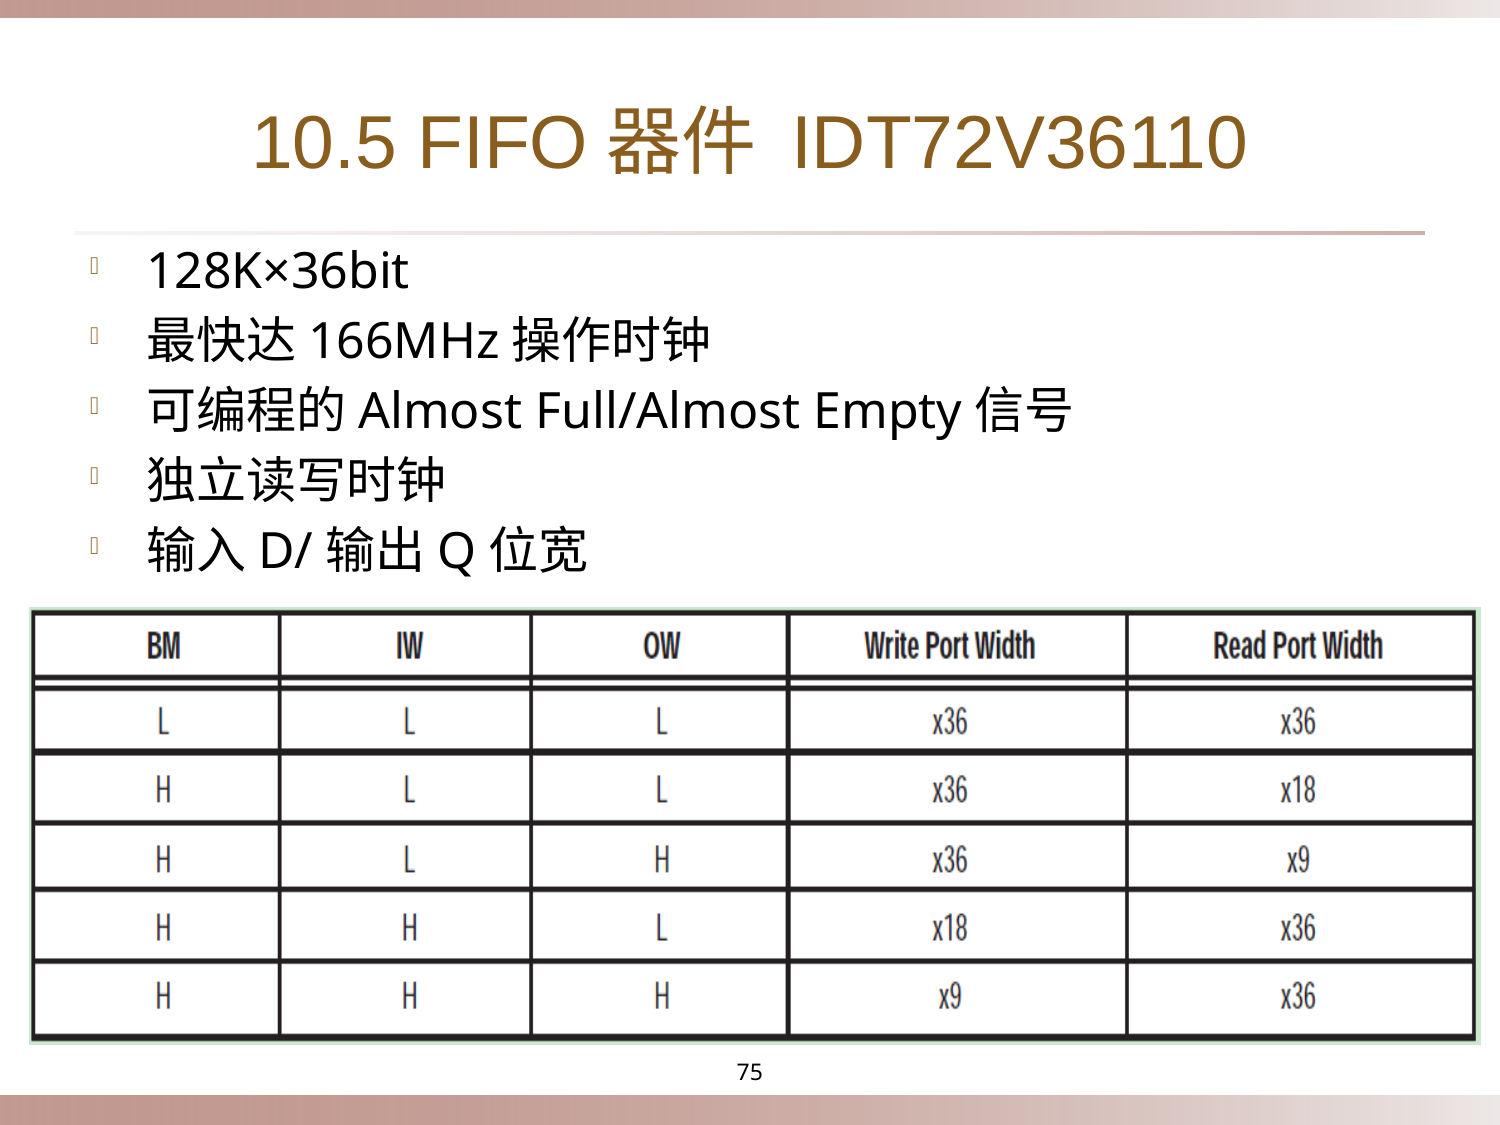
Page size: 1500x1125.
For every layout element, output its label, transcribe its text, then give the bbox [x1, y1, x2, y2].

list 128K×36bit 最快达166MHz操作时钟 可编程的Almost Full/Almost Empty信号 独立读写时钟 输入D/输出Q位宽 [75, 230, 1425, 606]
title 10.5 FIFO器件 IDT72V36110 [75, 45, 1425, 230]
slide_number 75 [675, 1050, 825, 1097]
picture [29, 606, 1481, 1045]
